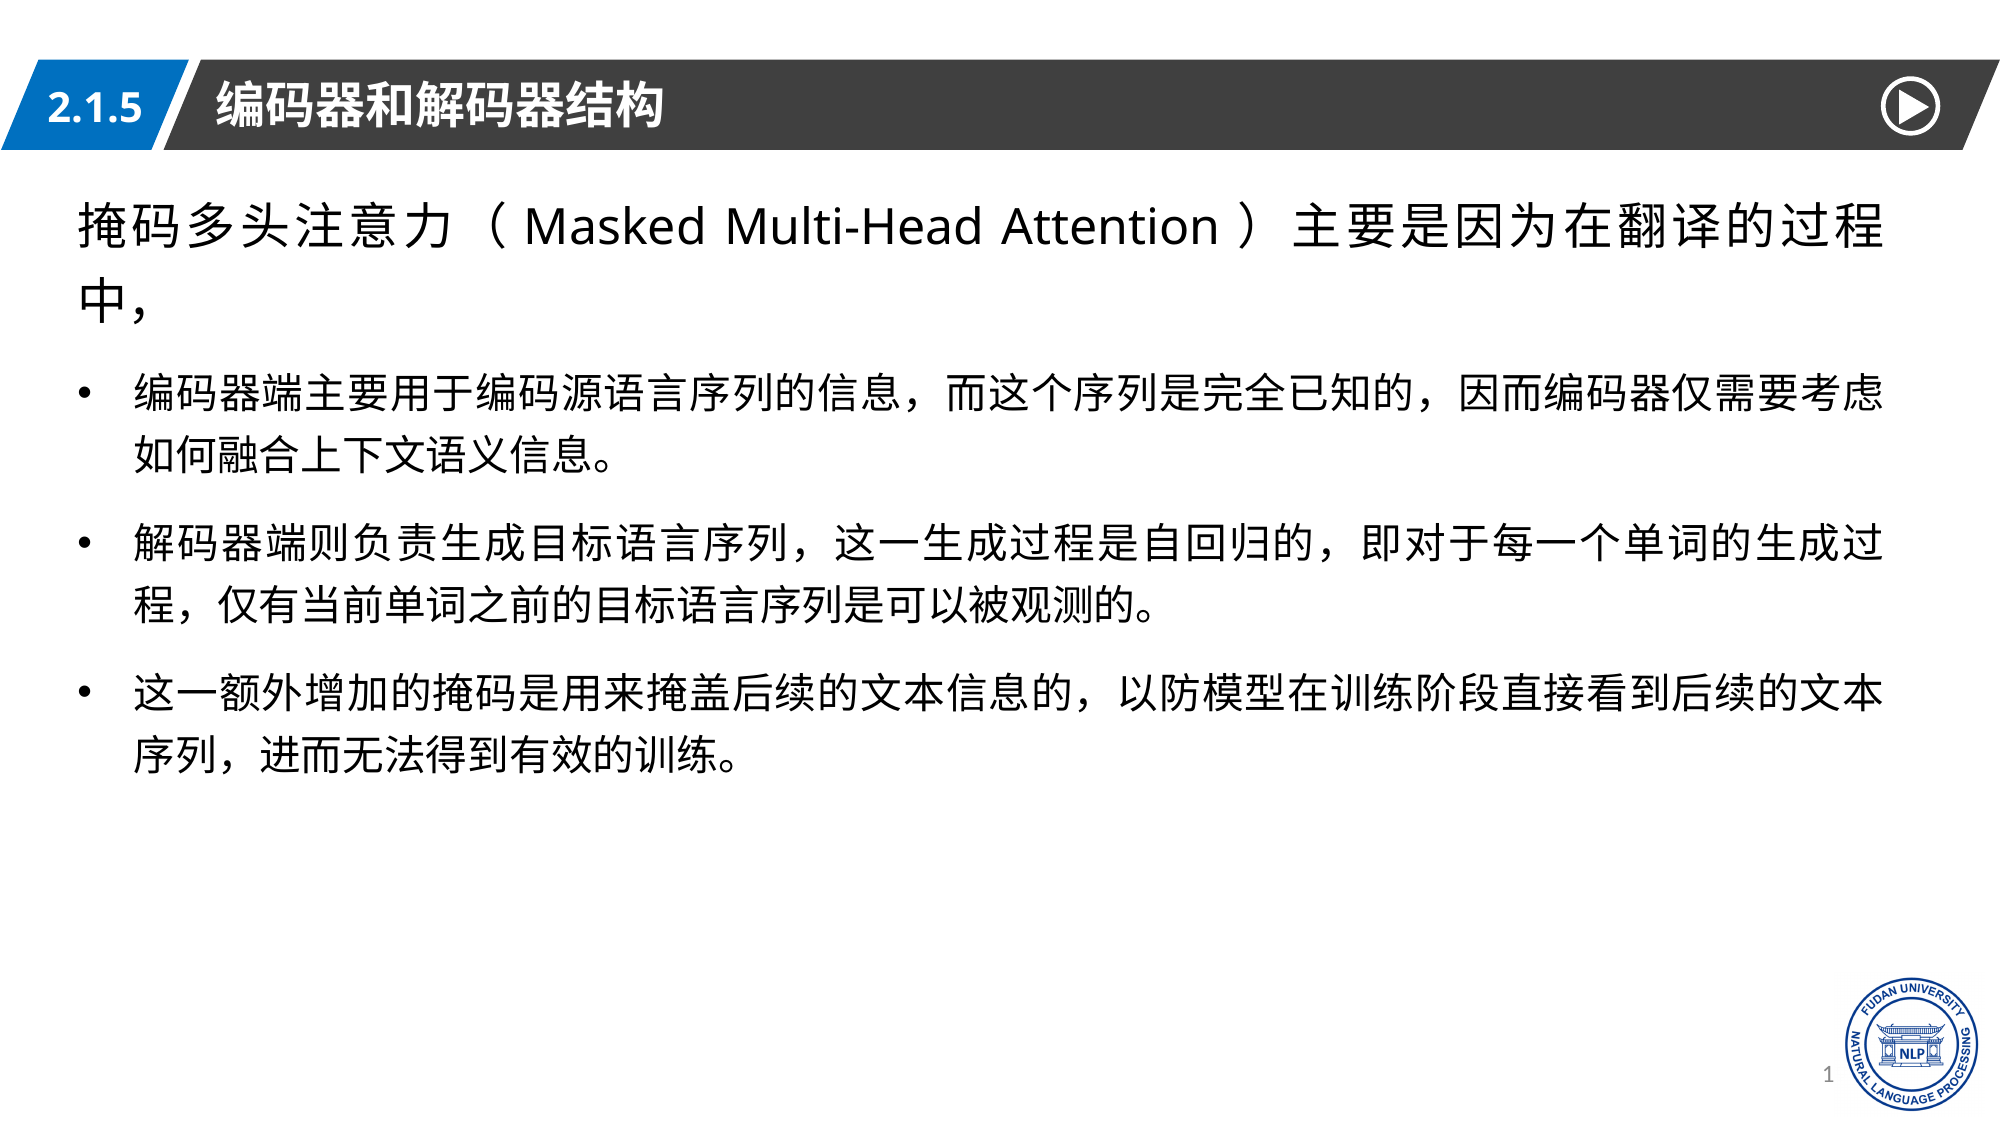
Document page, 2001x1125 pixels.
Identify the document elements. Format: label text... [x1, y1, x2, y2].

text_box 掩码多头注意力（Masked Multi-Head Attention）主要是因为在翻译的过程中， 编码器端主要用于编码源语言序列的信息，而这个序列是完全已知的，因而编码器仅需要考虑如何融合上下文语义信息。 解码器端则负责生成目标语言序列，这一生成过程是自回归的，即对于每一个单词的生成过程，仅有当前单词之前的目标语言序列是可以被观测的。 这一额外增加的掩码是用来掩盖后续的文本信息的，以防模型在训练阶段直接看到后续的文本序列，进而无法得到有效的训练。 [62, 171, 1900, 787]
text_box [163, 59, 2000, 150]
text_box 编码器和解码器结构 [201, 66, 681, 142]
slide_number 19 [1412, 1042, 1863, 1103]
picture [1834, 972, 1985, 1117]
text_box [32, 59, 189, 120]
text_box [1883, 78, 1939, 134]
text_box [1, 89, 157, 150]
text_box 2.1.5 [26, 73, 164, 138]
